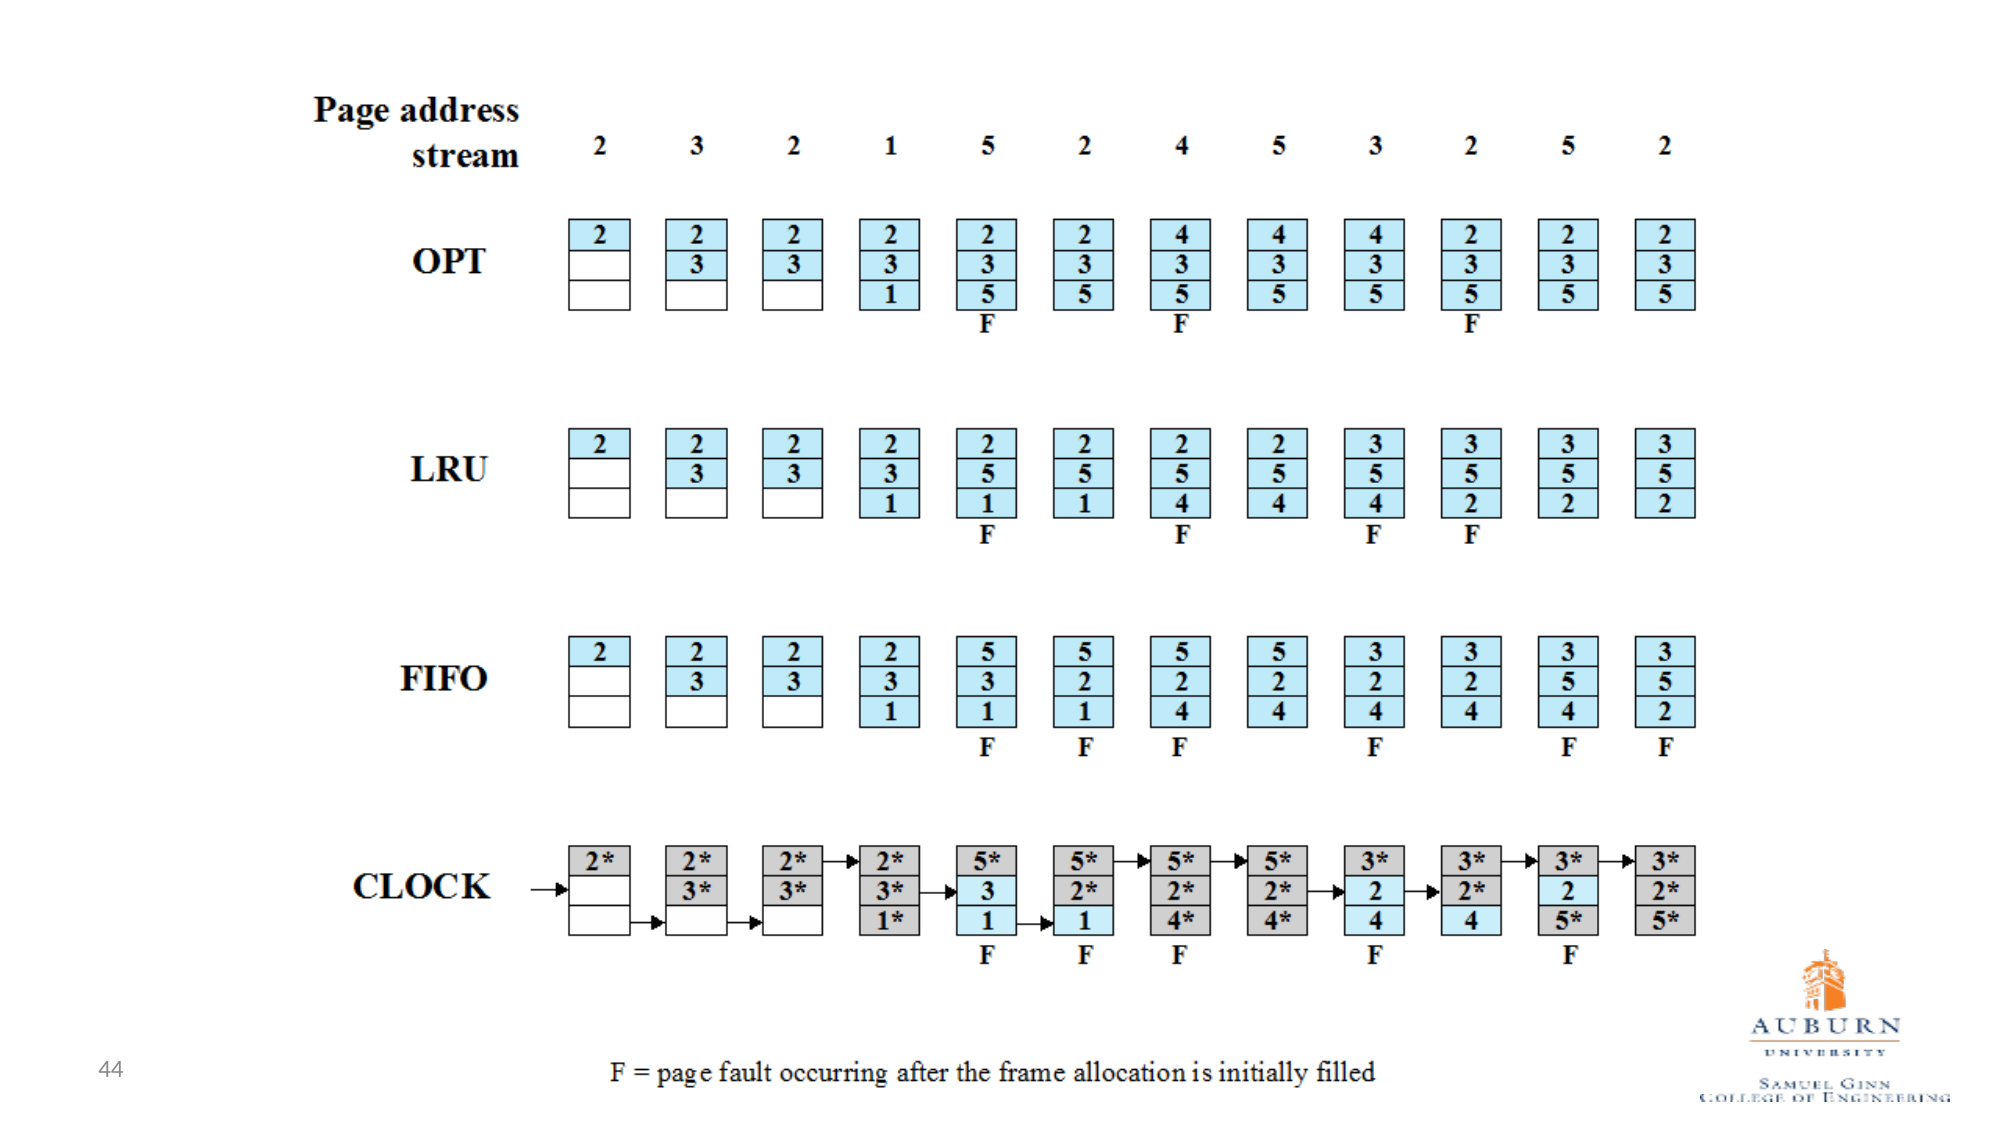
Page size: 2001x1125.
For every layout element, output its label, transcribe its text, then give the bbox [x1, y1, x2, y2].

picture [287, 71, 1950, 1102]
slide_number 44 [83, 1037, 283, 1098]
